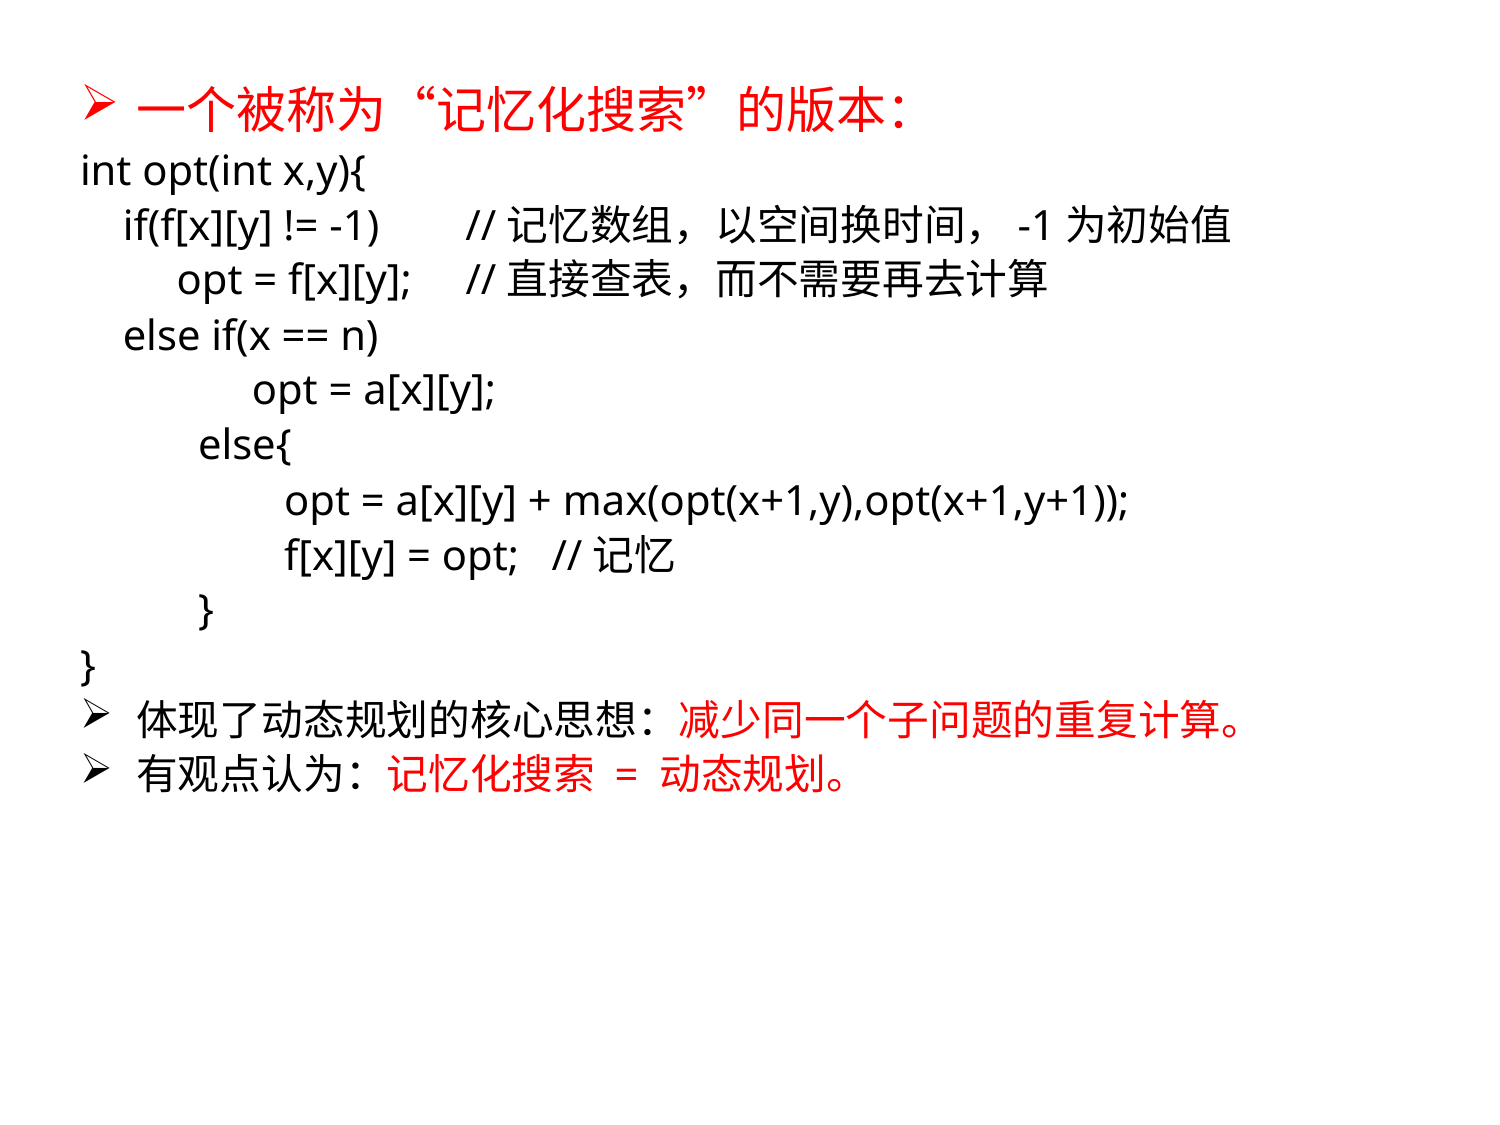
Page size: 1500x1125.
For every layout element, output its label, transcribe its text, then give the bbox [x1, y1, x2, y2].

list 一个被称为“记忆化搜索”的版本： int opt(int x,y){ if(f[x][y] != -1) //记忆数组，以空间换时间，-1为初始值 opt = f[x][y]; //直接查表，而不需要再去计算 else if(x == n) opt = a[x][y]; else{ opt = a[x][y] + max(opt(x+1,y),opt(x+1,y+1)); f[x][y] = opt; //记忆 } } 体现了动态规划的核心思想：减少同一个子问题的重复计算。 有观点认为：记忆化搜索 = 动态规划。 [64, 65, 1418, 1013]
